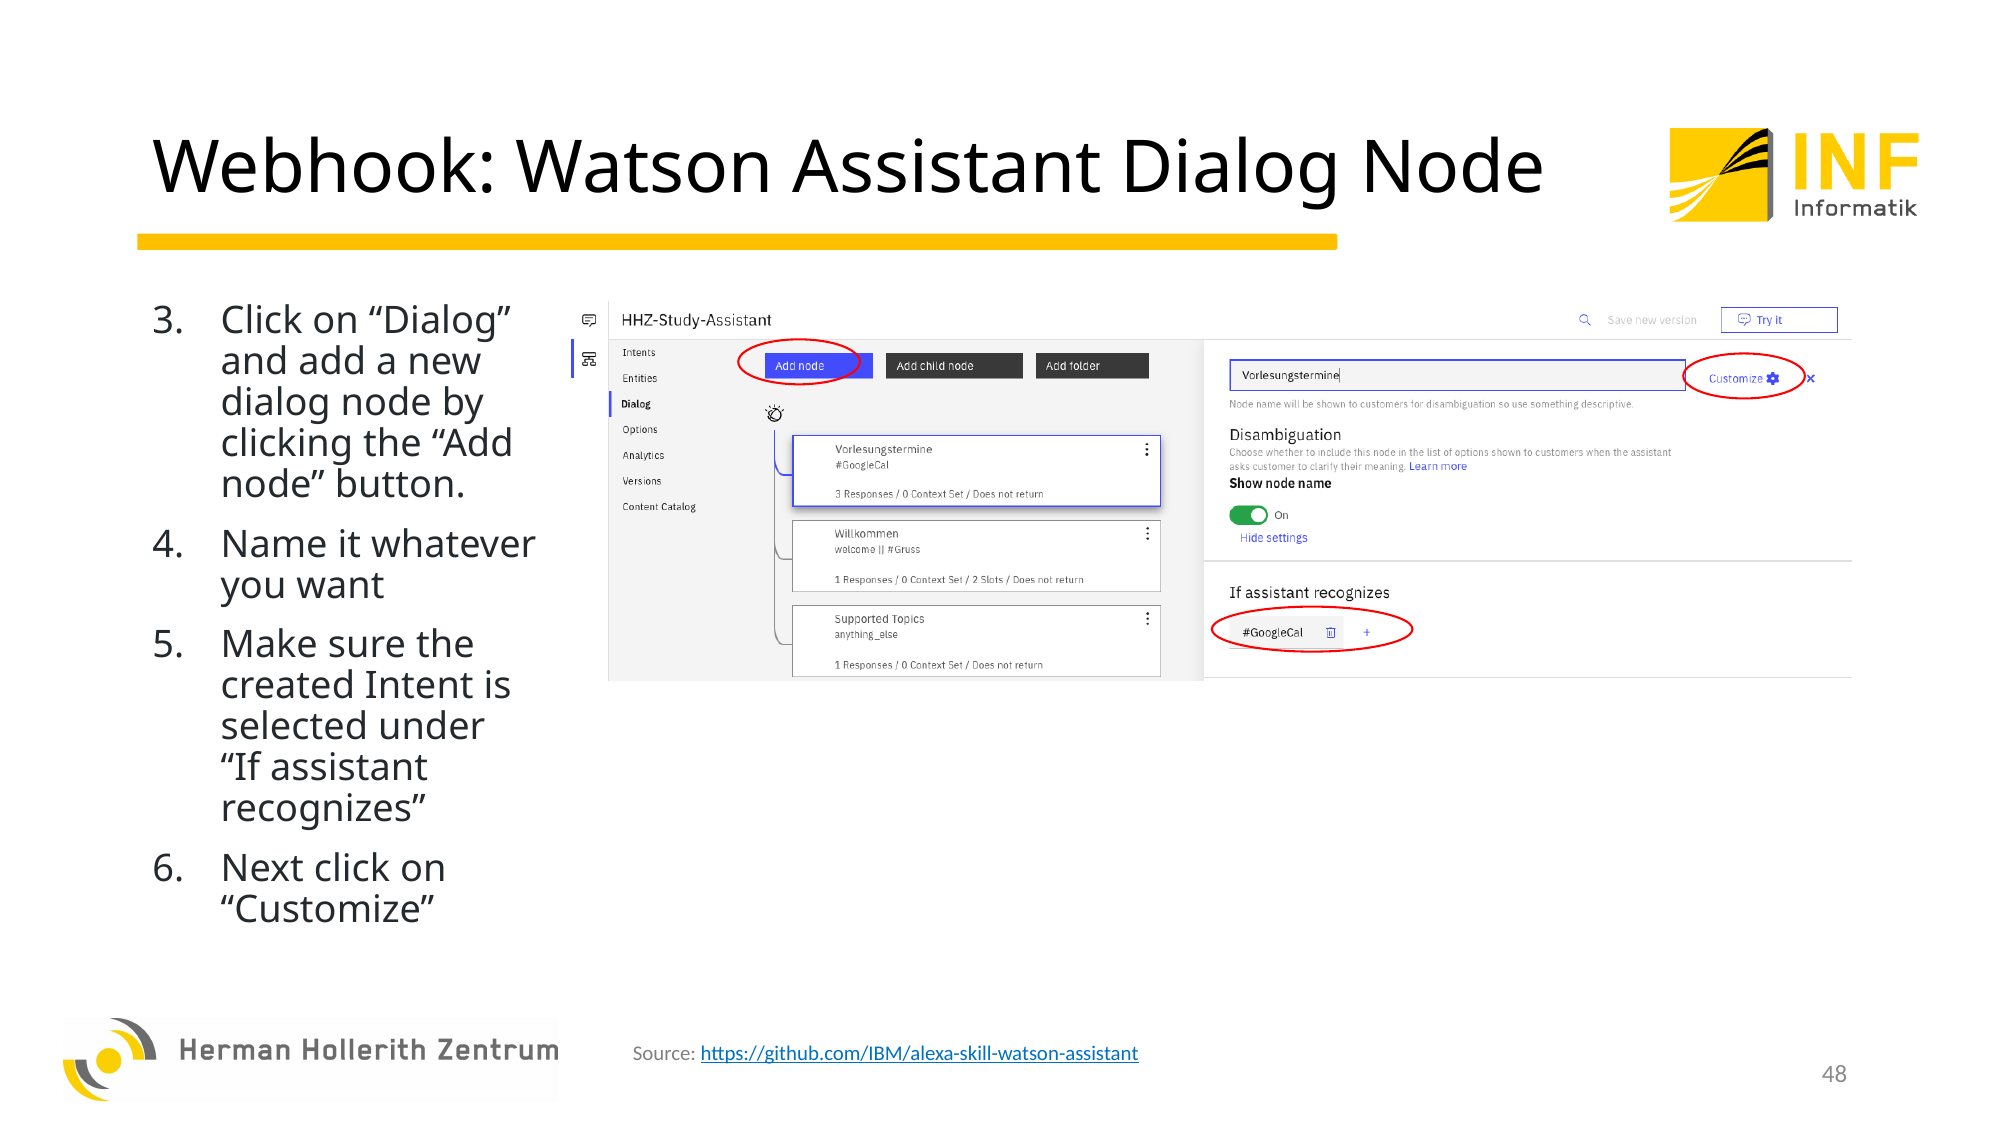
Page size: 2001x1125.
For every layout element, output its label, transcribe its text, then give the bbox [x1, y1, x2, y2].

title Webhook: Watson Assistant Dialog Node [137, 59, 1863, 278]
picture [1863, 121, 1937, 228]
list Click on “Dialog” and add a new dialog node by clicking the “Add node” button. Name it whatever you want Make sure the created Intent is selected under “If assistant recognizes” Next click on “Customize” [137, 293, 572, 942]
text_box Source: https://github.com/IBM/alexa-skill-watson-assistant [618, 1032, 1631, 1072]
picture [63, 1018, 558, 1101]
slide_number 47 [1412, 1042, 1863, 1103]
picture [571, 301, 1853, 681]
